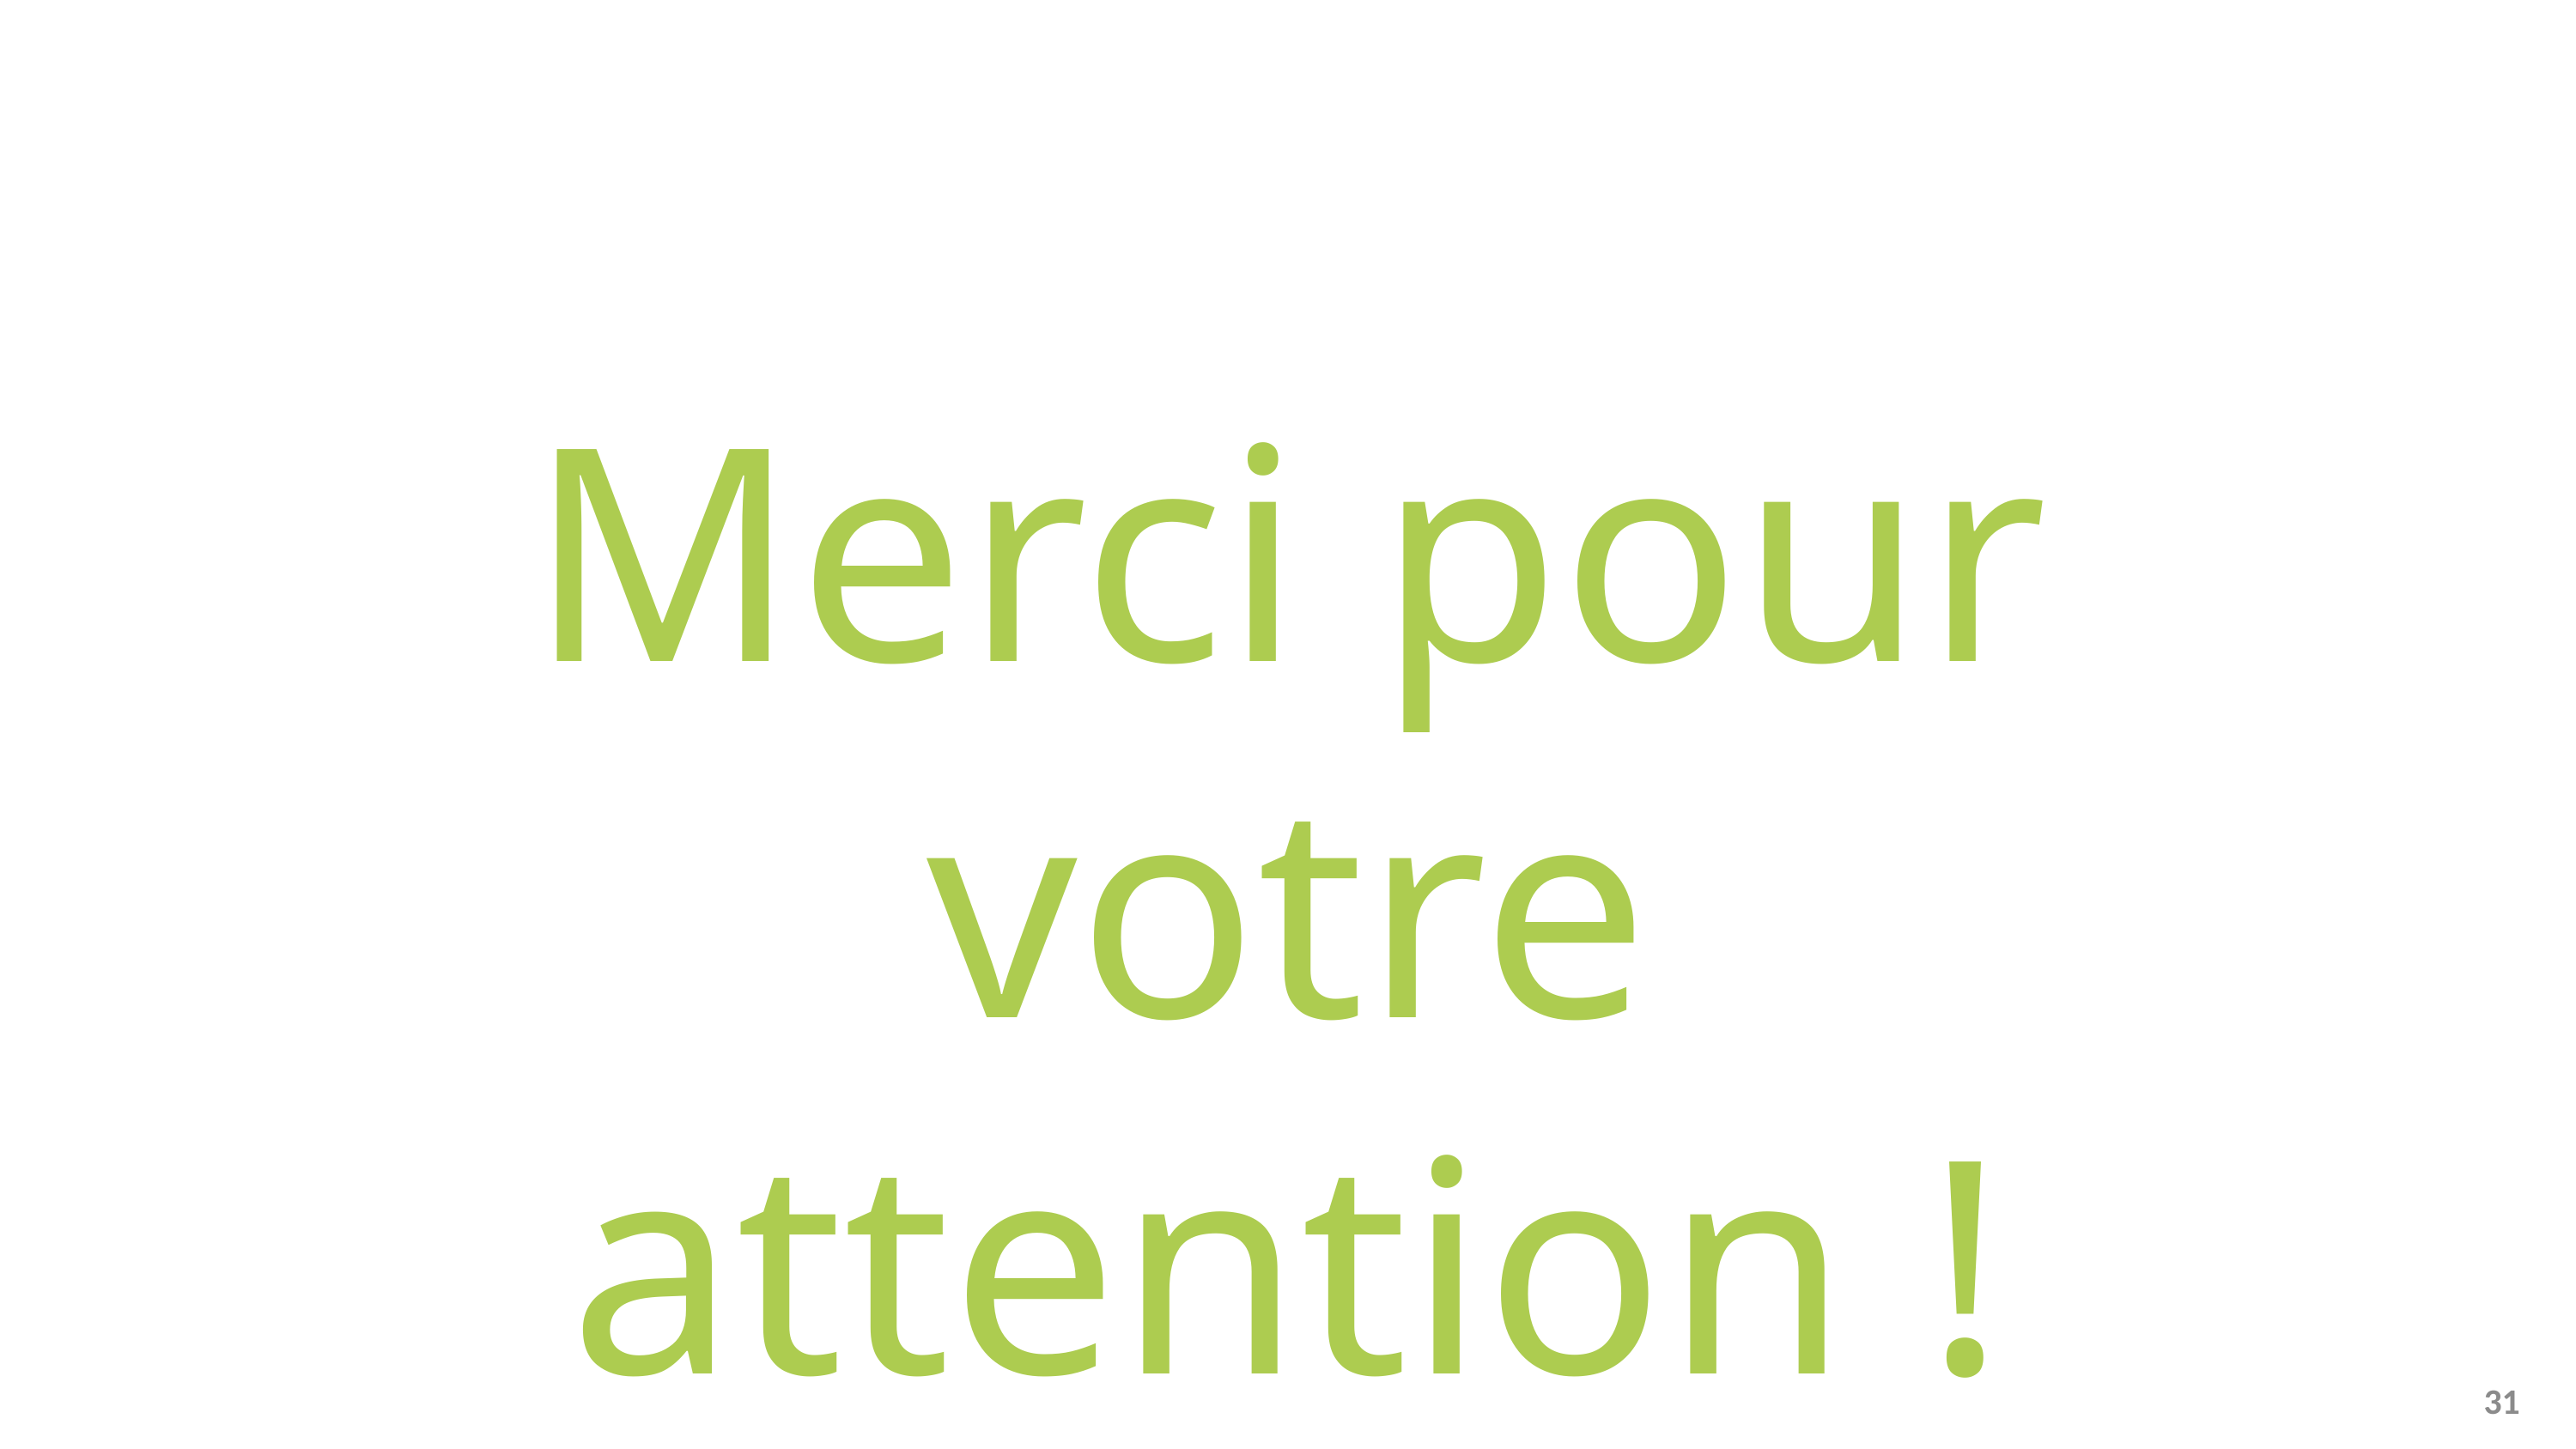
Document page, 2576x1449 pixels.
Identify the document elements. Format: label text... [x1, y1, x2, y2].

text_box Merci pour votre attention ! [293, 358, 2283, 1440]
slide_number 31 [2283, 1374, 2533, 1427]
